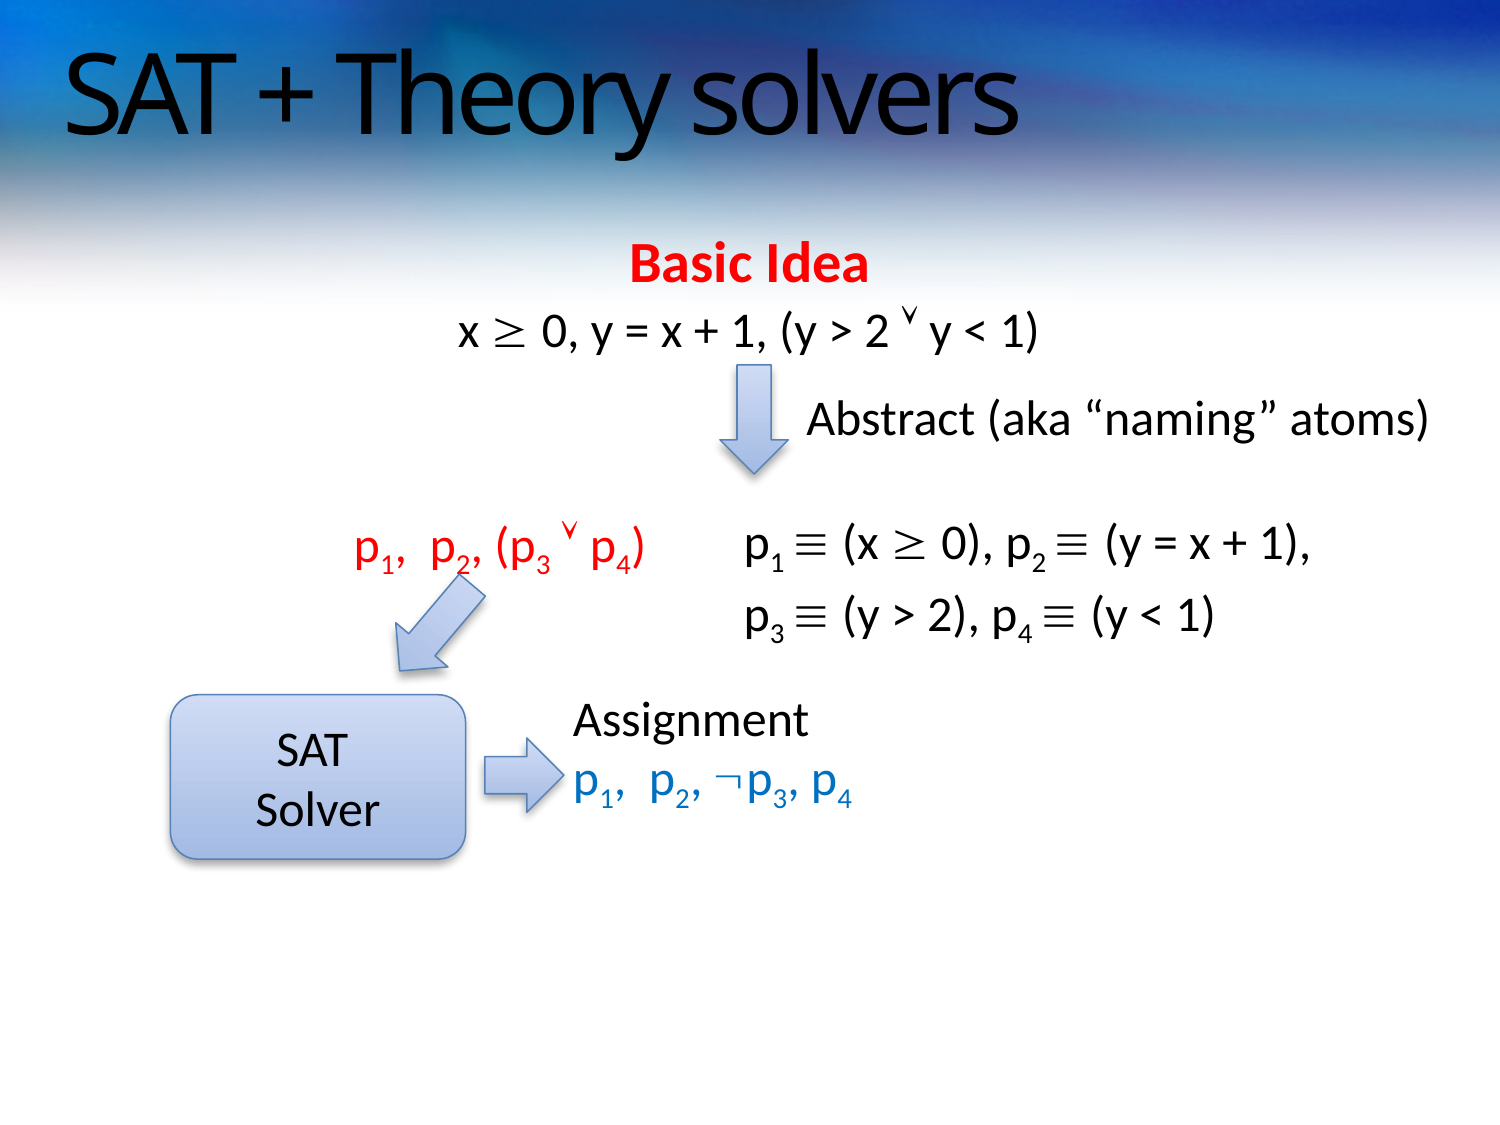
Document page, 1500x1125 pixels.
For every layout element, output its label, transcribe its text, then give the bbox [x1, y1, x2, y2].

title SAT + Theory solvers [62, 37, 1438, 148]
text_box Abstract (aka “naming” atoms) [806, 392, 1500, 447]
text_box x  0, y = x + 1, (y > 2  y < 1) [67, 304, 1443, 359]
picture [0, 0, 1500, 1125]
text_box Assignment p1, p2, p3, p4 [573, 692, 930, 809]
text_box [484, 737, 565, 814]
text_box p1  (x  0), p2  (y = x + 1), p3  (y > 2), p4  (y < 1) [743, 510, 1356, 644]
text_box SAT Solver [169, 693, 467, 860]
text_box [394, 573, 486, 672]
list Basic Idea [62, 231, 1438, 595]
text_box [719, 364, 790, 475]
text_box p1, p2, (p3  p4) [353, 512, 711, 575]
